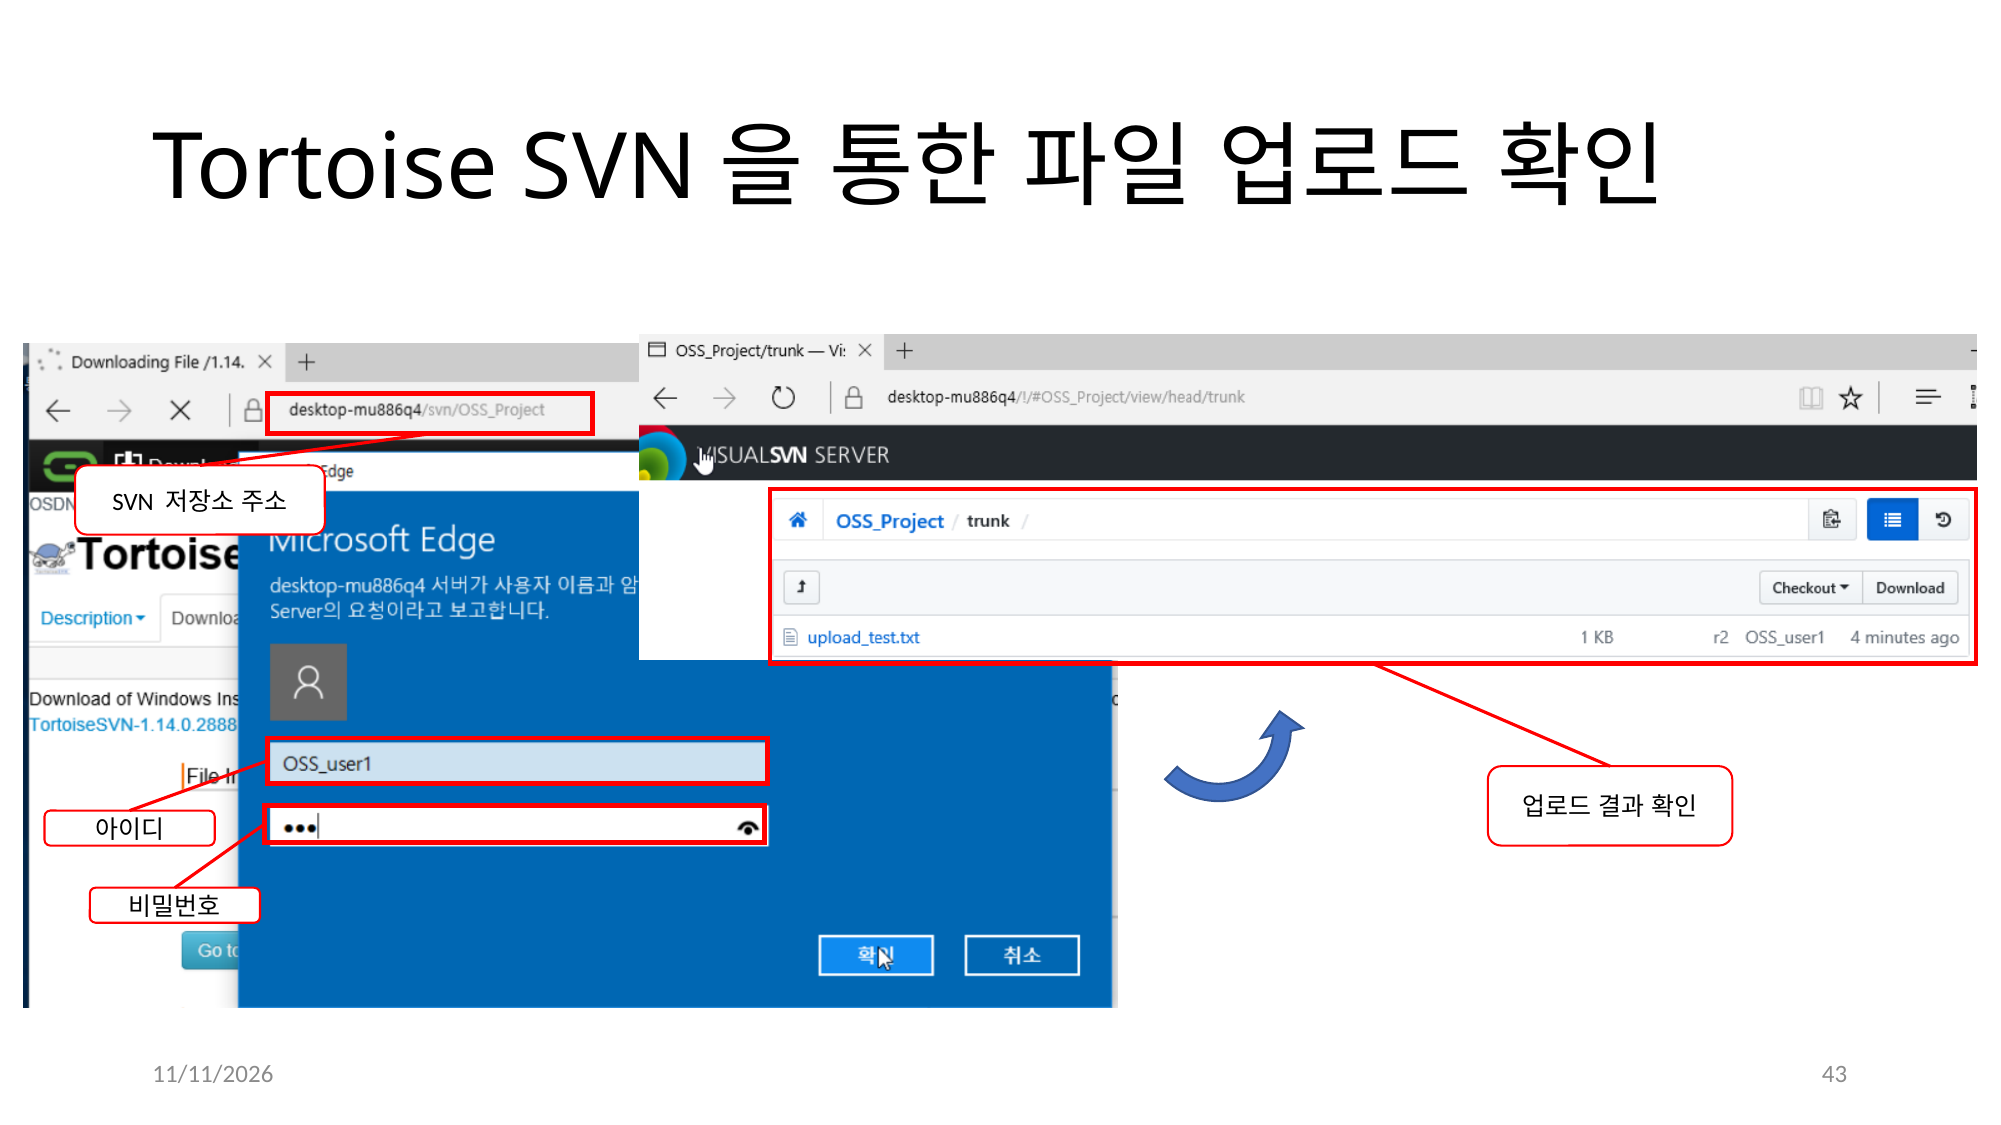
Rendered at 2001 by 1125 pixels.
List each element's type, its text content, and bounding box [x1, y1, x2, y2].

slide_number 43 [1412, 1042, 1863, 1103]
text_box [129, 760, 268, 811]
text_box 업로드 결과 확인 [1486, 765, 1734, 847]
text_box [199, 433, 430, 466]
title Tortoise SVN을 통한 파일 업로드 확인 [137, 59, 1863, 278]
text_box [174, 823, 265, 888]
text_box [1373, 663, 1611, 767]
text_box [1163, 709, 1306, 803]
picture [639, 334, 1977, 661]
text_box [1118, 661, 1977, 665]
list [23, 343, 1118, 1008]
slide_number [137, 1042, 588, 1103]
